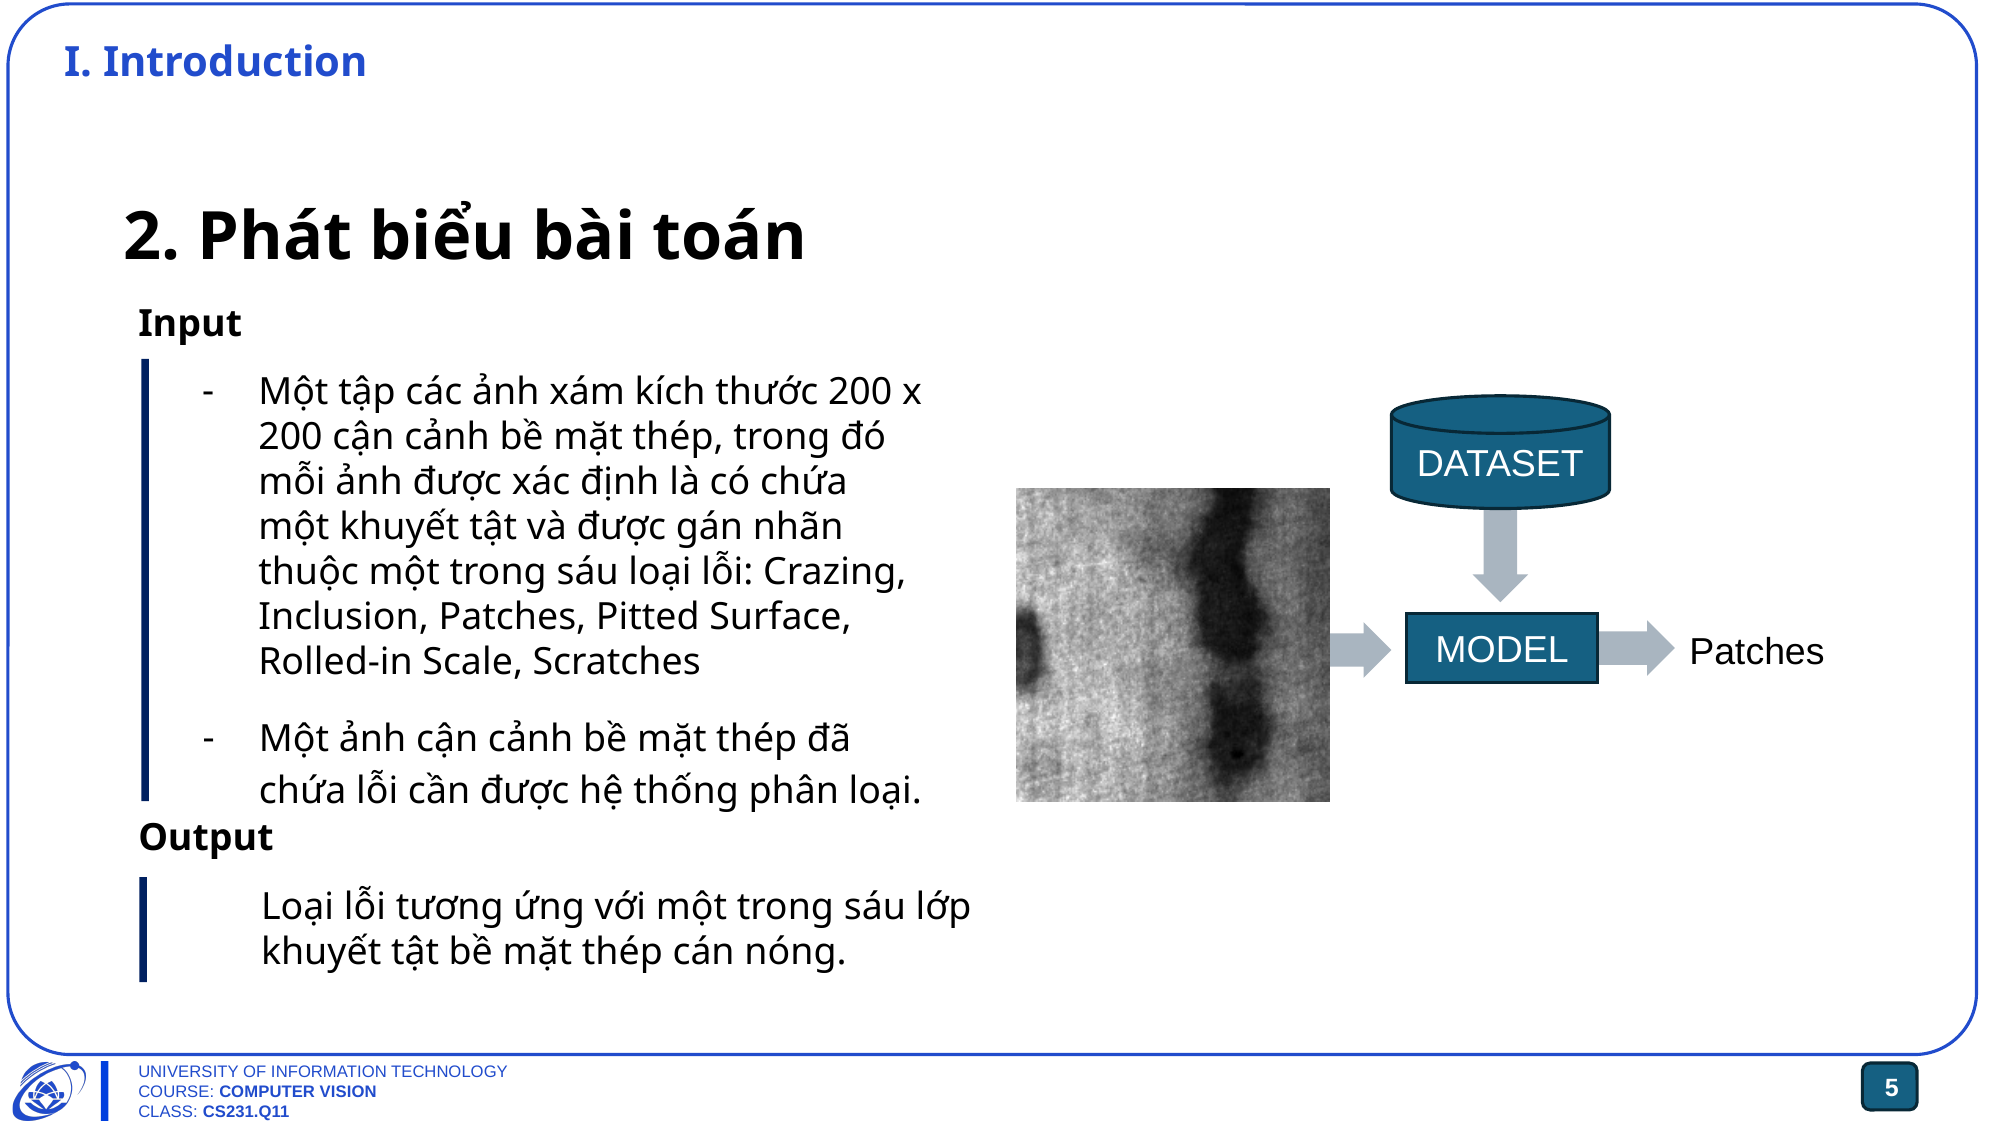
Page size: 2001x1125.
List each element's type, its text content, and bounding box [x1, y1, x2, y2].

text_box DATASET [1391, 395, 1610, 509]
text_box Input [123, 291, 934, 352]
text_box [12, 1061, 86, 1121]
text_box [141, 358, 149, 802]
text_box I. Introduction [49, 27, 829, 93]
text_box [7, 3, 1977, 1055]
picture [1016, 488, 1330, 802]
text_box Patches [1674, 619, 1865, 680]
text_box Output [123, 805, 168, 866]
text_box [139, 877, 147, 983]
text_box Một ảnh cận cảnh bề mặt thép đã chứa lỗi cần được hệ thống phân loại. [168, 699, 940, 889]
slide_number ‹#› [1464, 1056, 1914, 1117]
text_box [1914, 1064, 1918, 1109]
text_box UNIVERSITY OF INFORMATION TECHNOLOGY COURSE: COMPUTER VISION CLASS: CS231.Q11 [123, 1055, 883, 1125]
text_box 2. Phát biểu bài toán [108, 185, 1000, 281]
text_box MODEL [1406, 613, 1598, 683]
text_box Một tập các ảnh xám kích thước 200 x 200 cận cảnh bề mặt thép, trong đó mỗi ảnh được xác định là có chứa một khuyết tật và được gán nhãn thuộc một trong sáu loại lỗi: Crazing, Inclusion, Patches, Pitted Surface, Rolled-in Scale, Scratches [168, 359, 939, 690]
text_box Loại lỗi tương ứng với một trong sáu lớp khuyết tật bề mặt thép cán nóng. [246, 874, 1017, 980]
text_box [100, 1061, 109, 1121]
